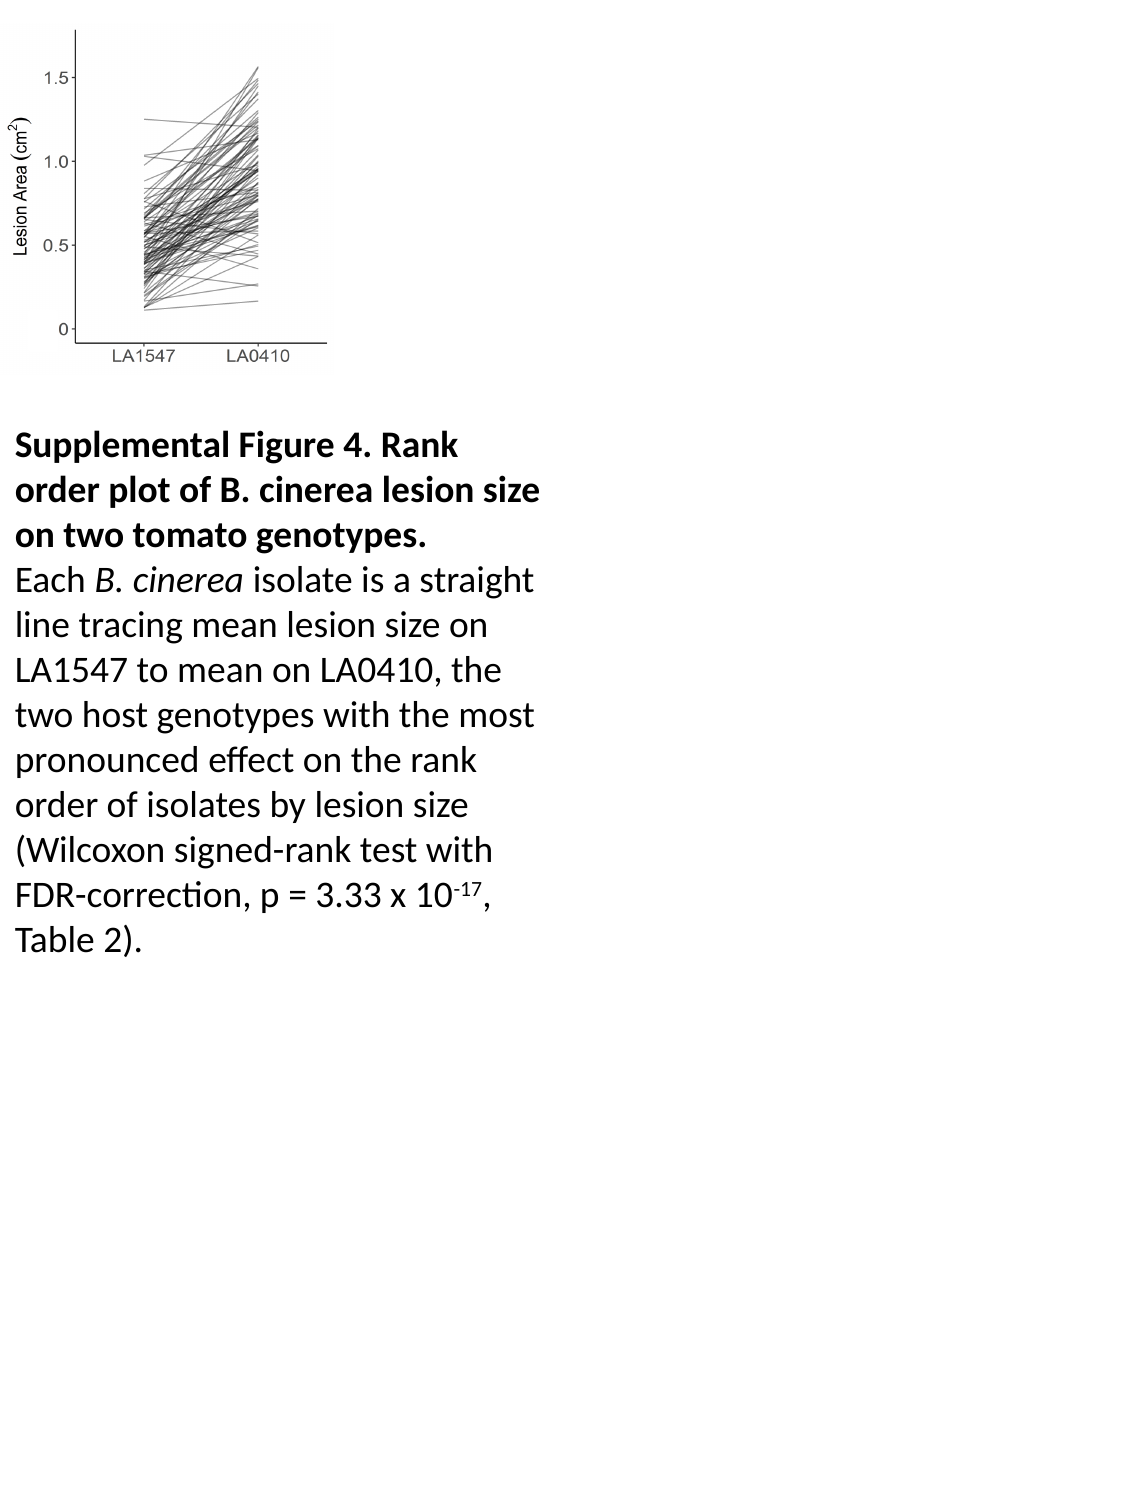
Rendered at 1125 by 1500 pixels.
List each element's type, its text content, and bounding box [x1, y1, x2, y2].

text_box Supplemental Figure 4. Rank order plot of B. cinerea lesion size on two tomato genotypes. Each B. cinerea isolate is a straight line tracing mean lesion size on LA1547 to mean on LA0410, the two host genotypes with the most pronounced effect on the rank order of isolates by lesion size (Wilcoxon signed-rank test with FDR-correction, p = 3.33 x 10-17, Table 2). [0, 412, 563, 1013]
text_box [0, 22, 334, 376]
